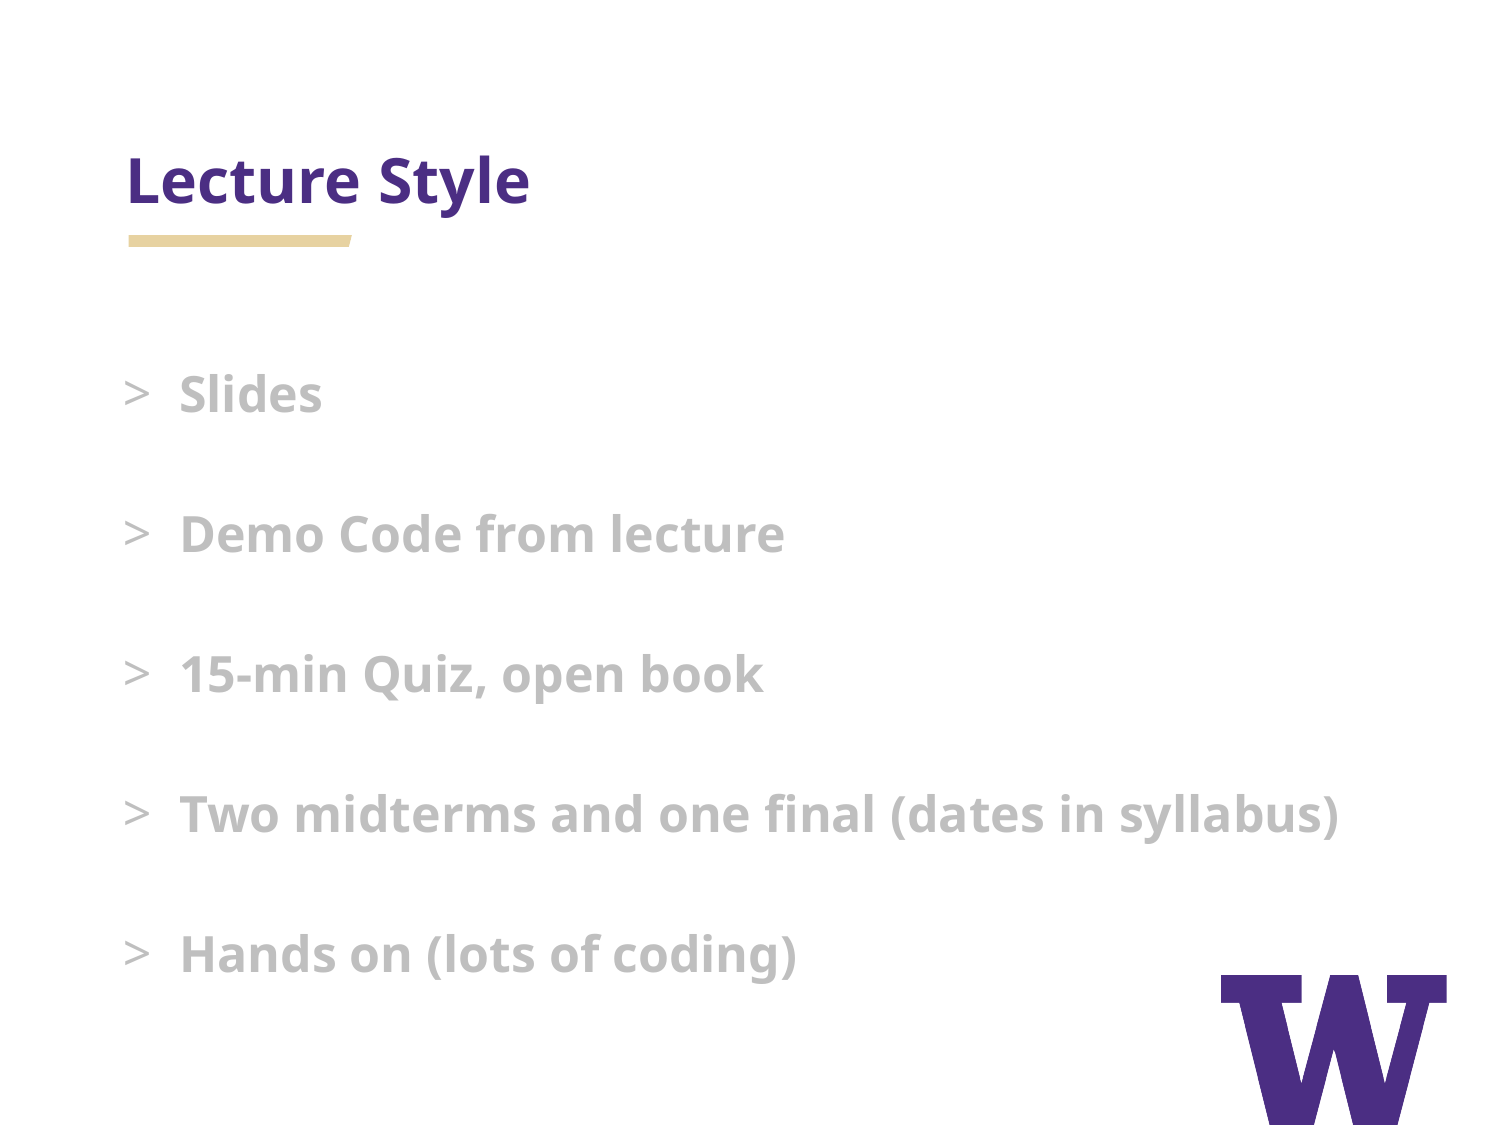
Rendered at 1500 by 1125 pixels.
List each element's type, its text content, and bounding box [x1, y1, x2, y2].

title Lecture Style [110, 60, 1453, 224]
picture [1221, 1064, 1447, 1125]
picture [128, 235, 352, 247]
list Slides Demo Code from lecture 15-min Quiz, open book Two midterms and one final (dates in syllabus) Hands on (lots of coding) [108, 284, 1453, 1064]
